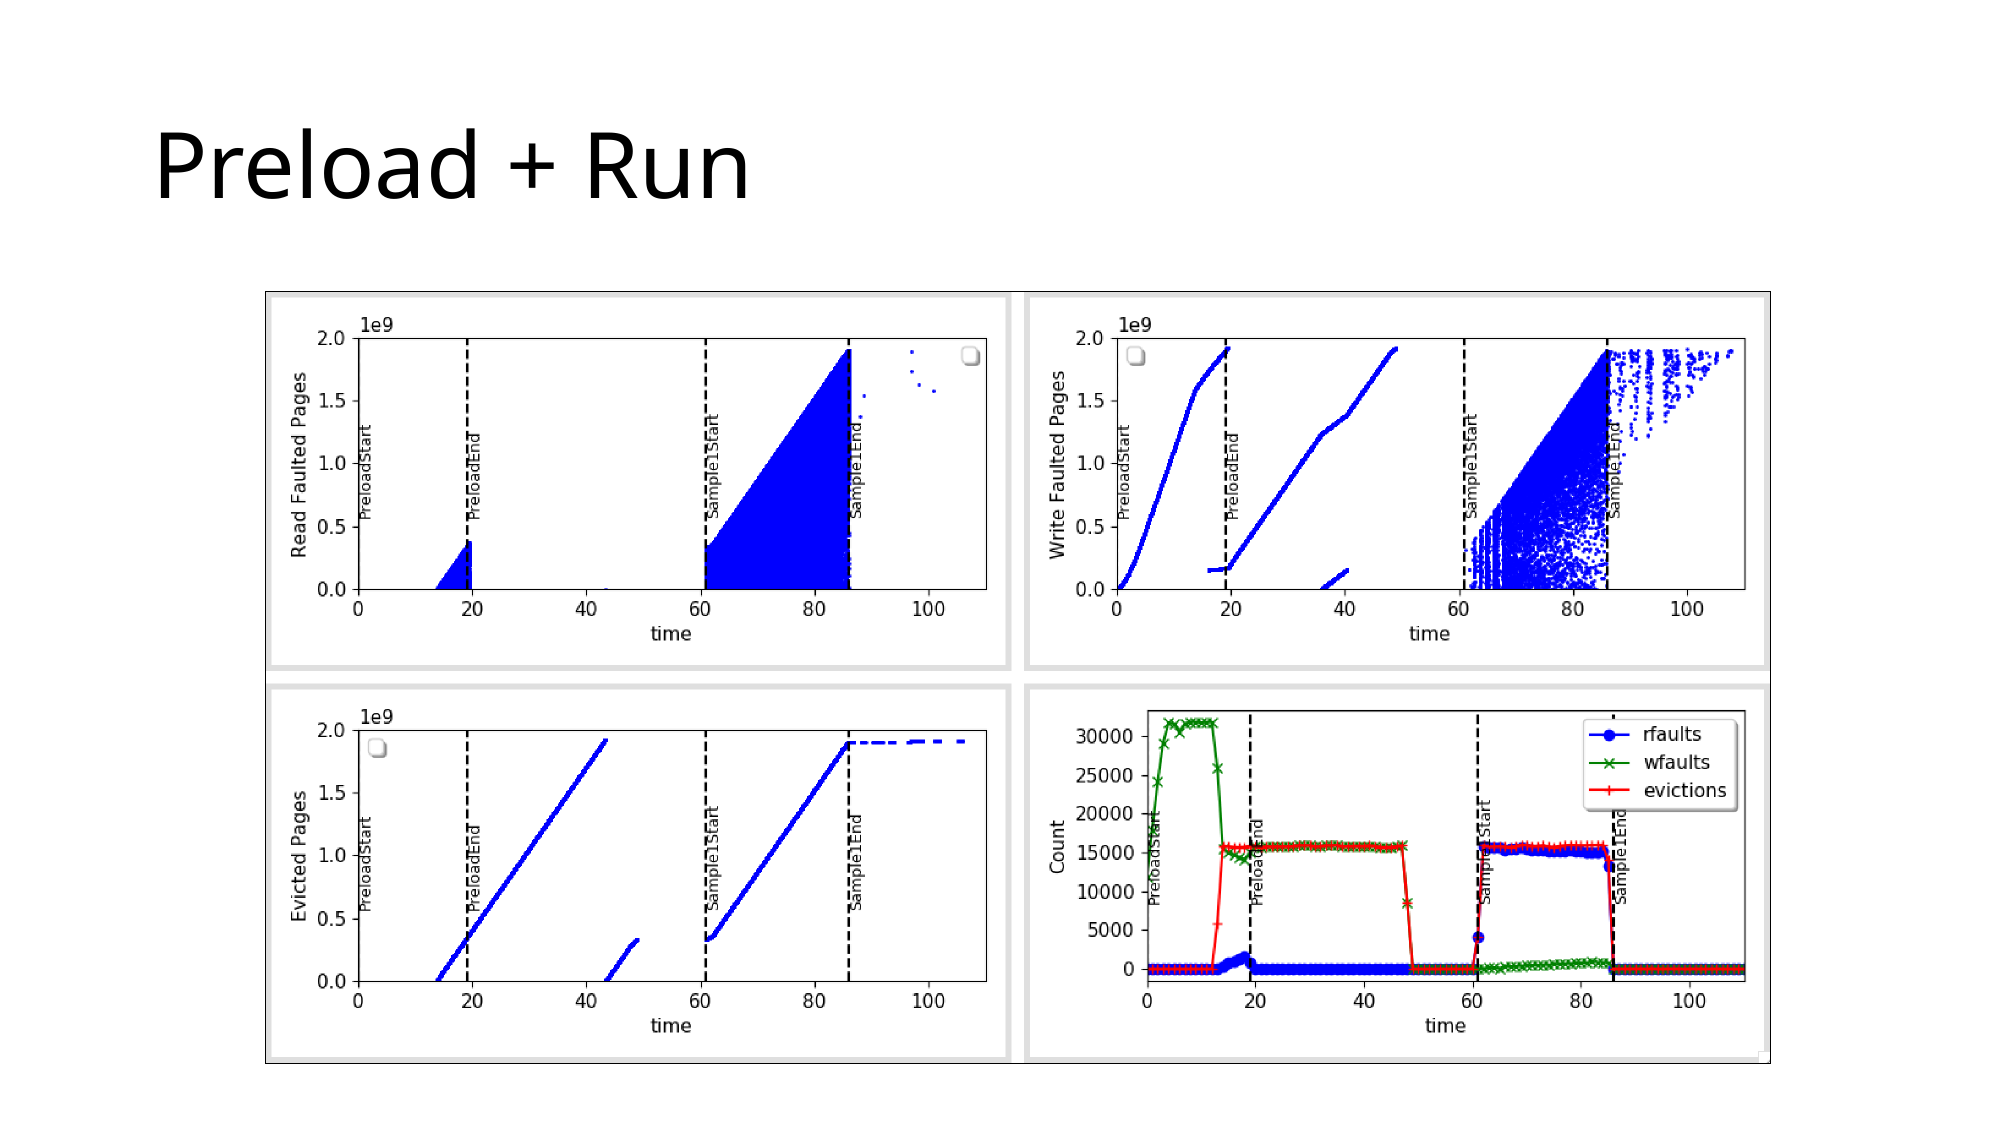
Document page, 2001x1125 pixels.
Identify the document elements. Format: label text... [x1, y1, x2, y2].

title Preload + Run [137, 59, 1863, 278]
picture [265, 291, 1771, 1064]
